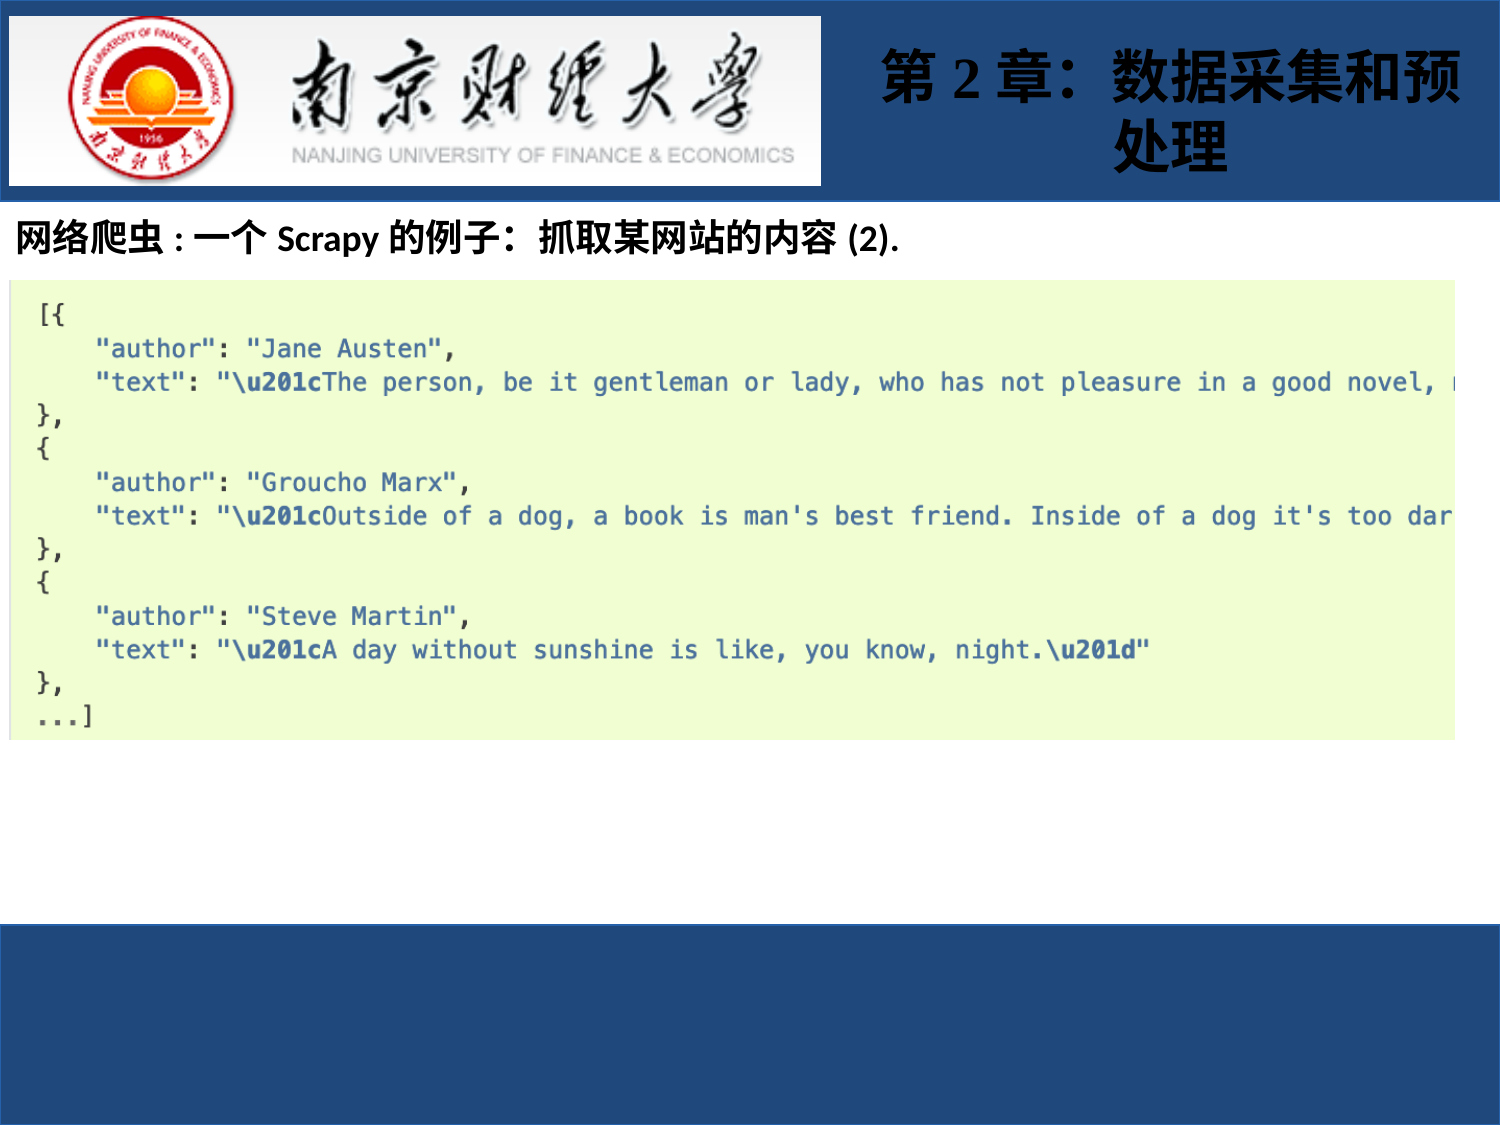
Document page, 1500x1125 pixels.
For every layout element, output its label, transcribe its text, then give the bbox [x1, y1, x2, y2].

text_box 第2章：数据采集和预处理 [856, 30, 1486, 190]
picture [9, 280, 1455, 740]
title 网络爬虫:一个Scrapy的例子：抓取某网站的内容(2). [0, 203, 959, 495]
picture [9, 16, 821, 186]
text_box [0, 924, 1500, 1125]
text_box [0, 0, 1500, 202]
